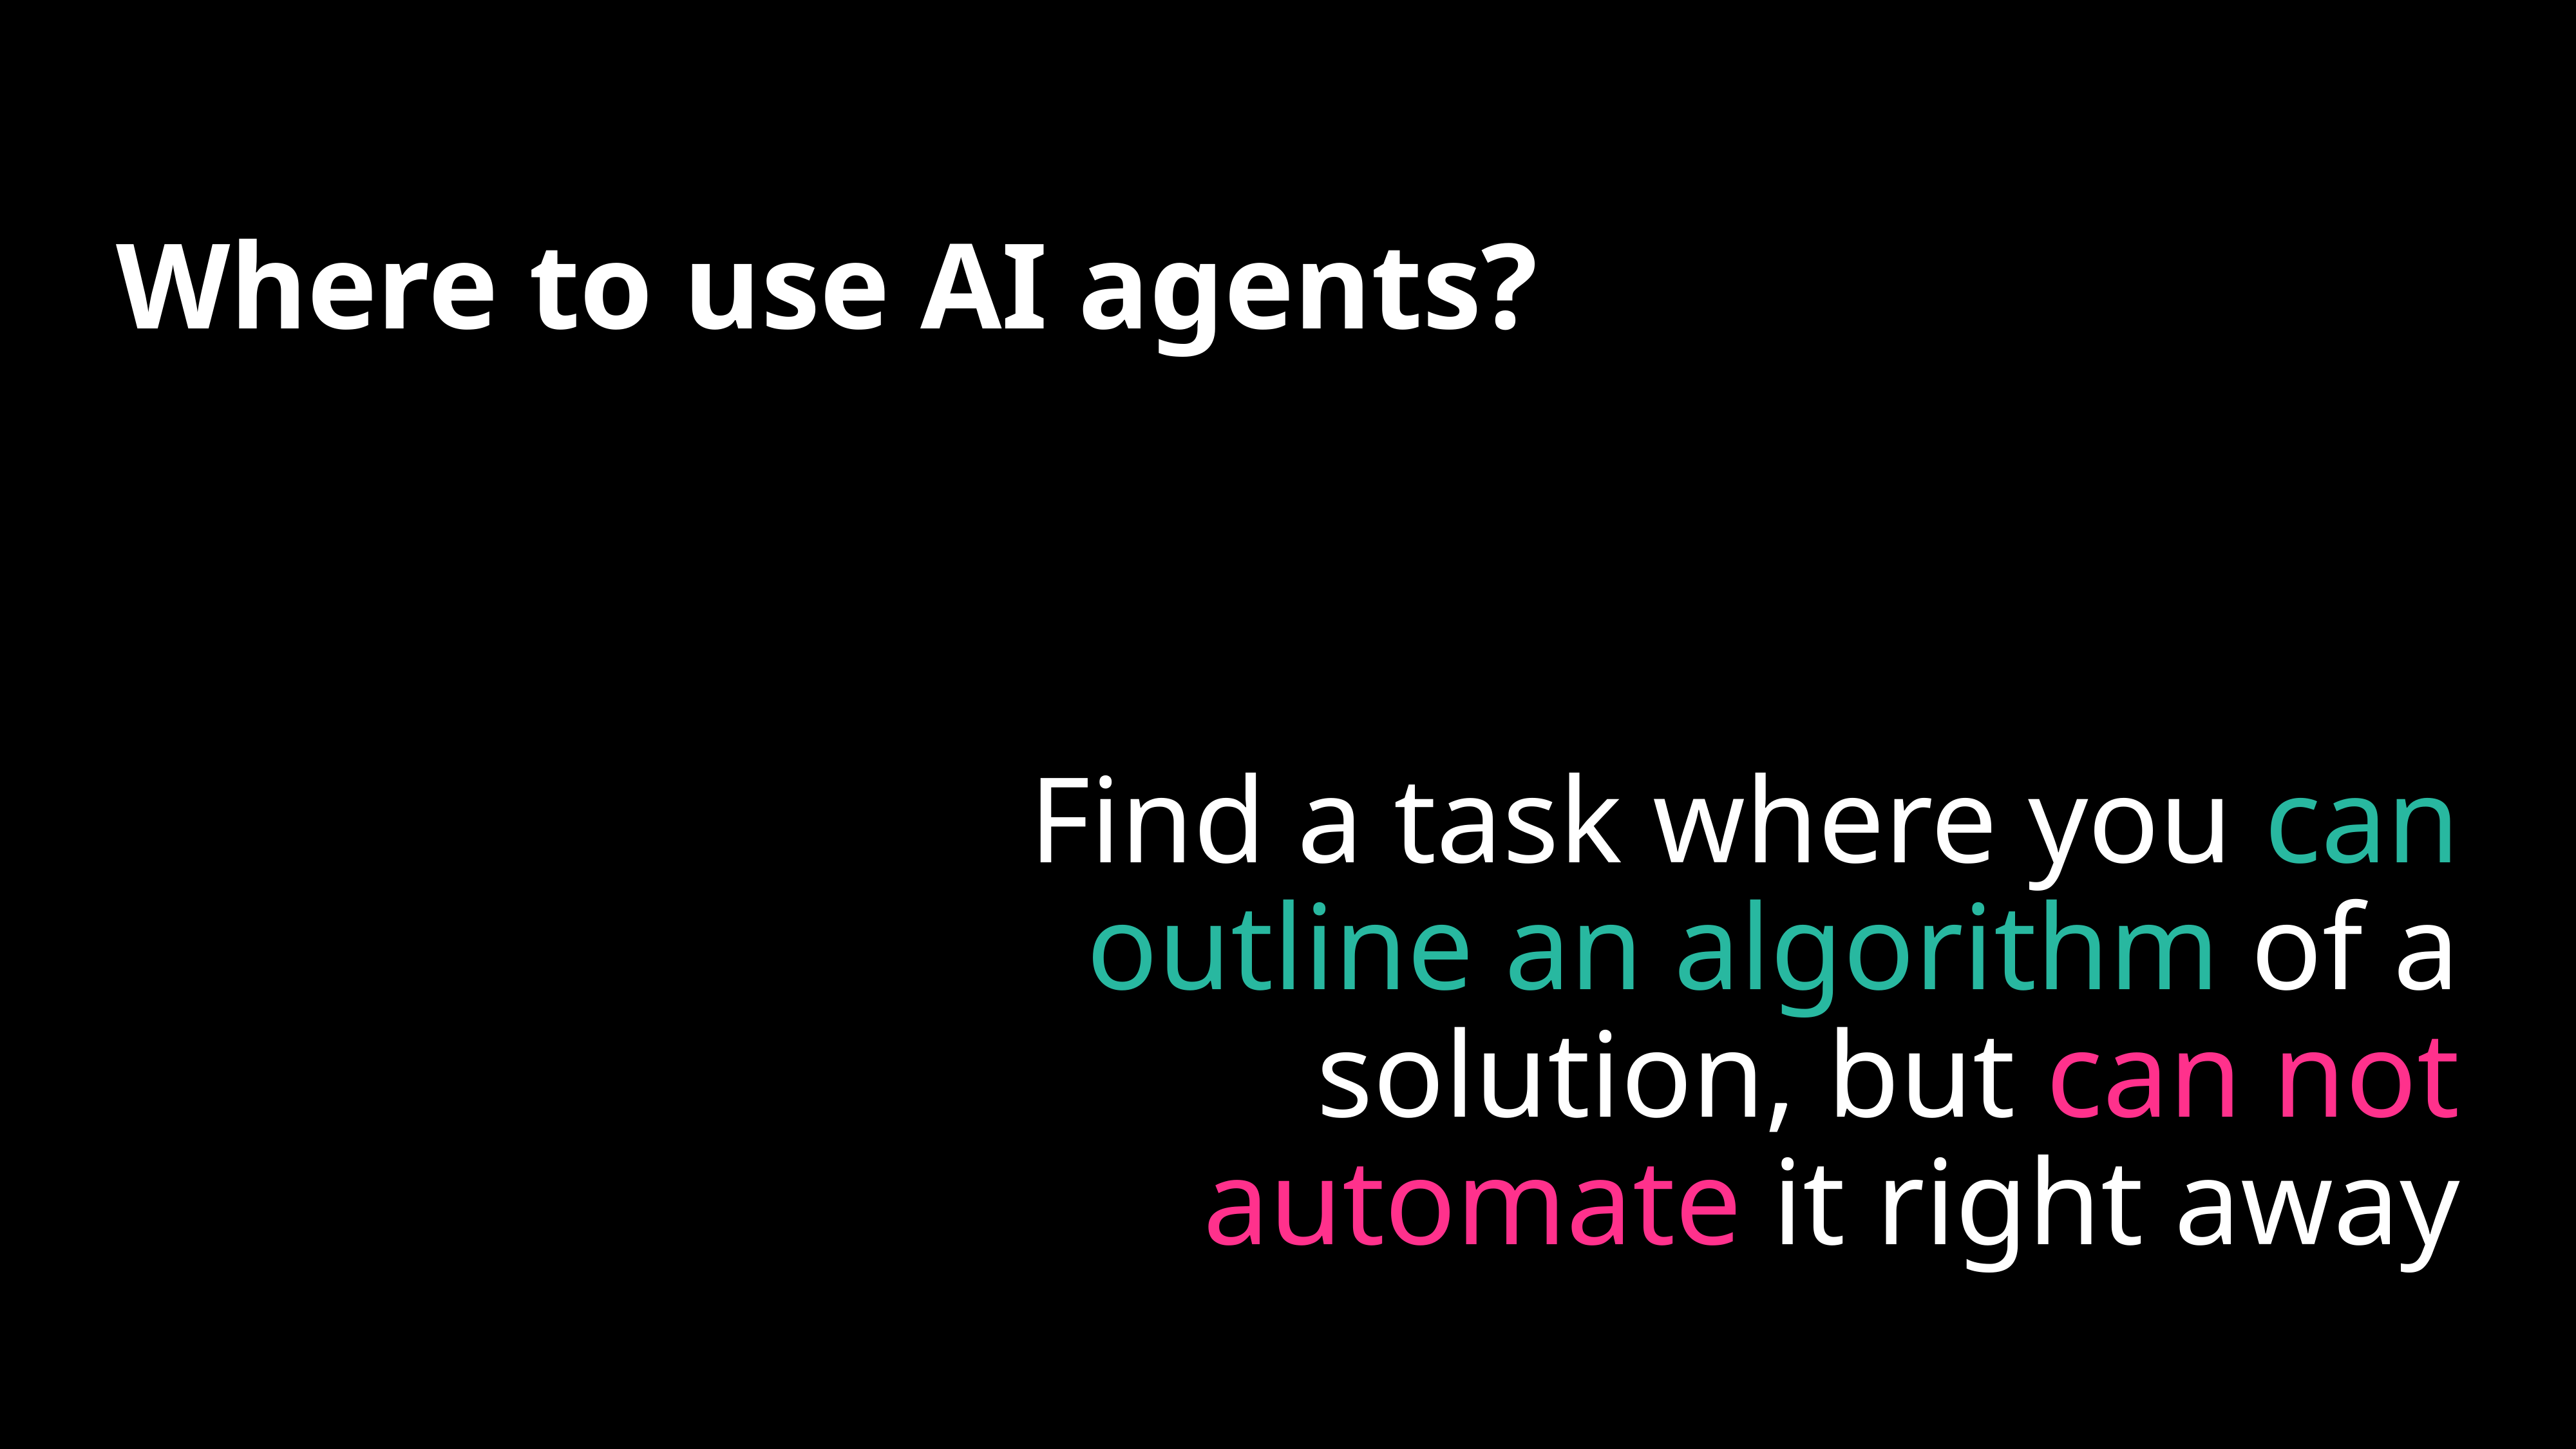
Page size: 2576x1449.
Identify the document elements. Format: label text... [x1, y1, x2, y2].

title Find a task where you can outline an algorithm of a solution, but can not automate it right away [1004, 734, 2460, 1198]
title Where to use AI agents? [116, 200, 1664, 728]
